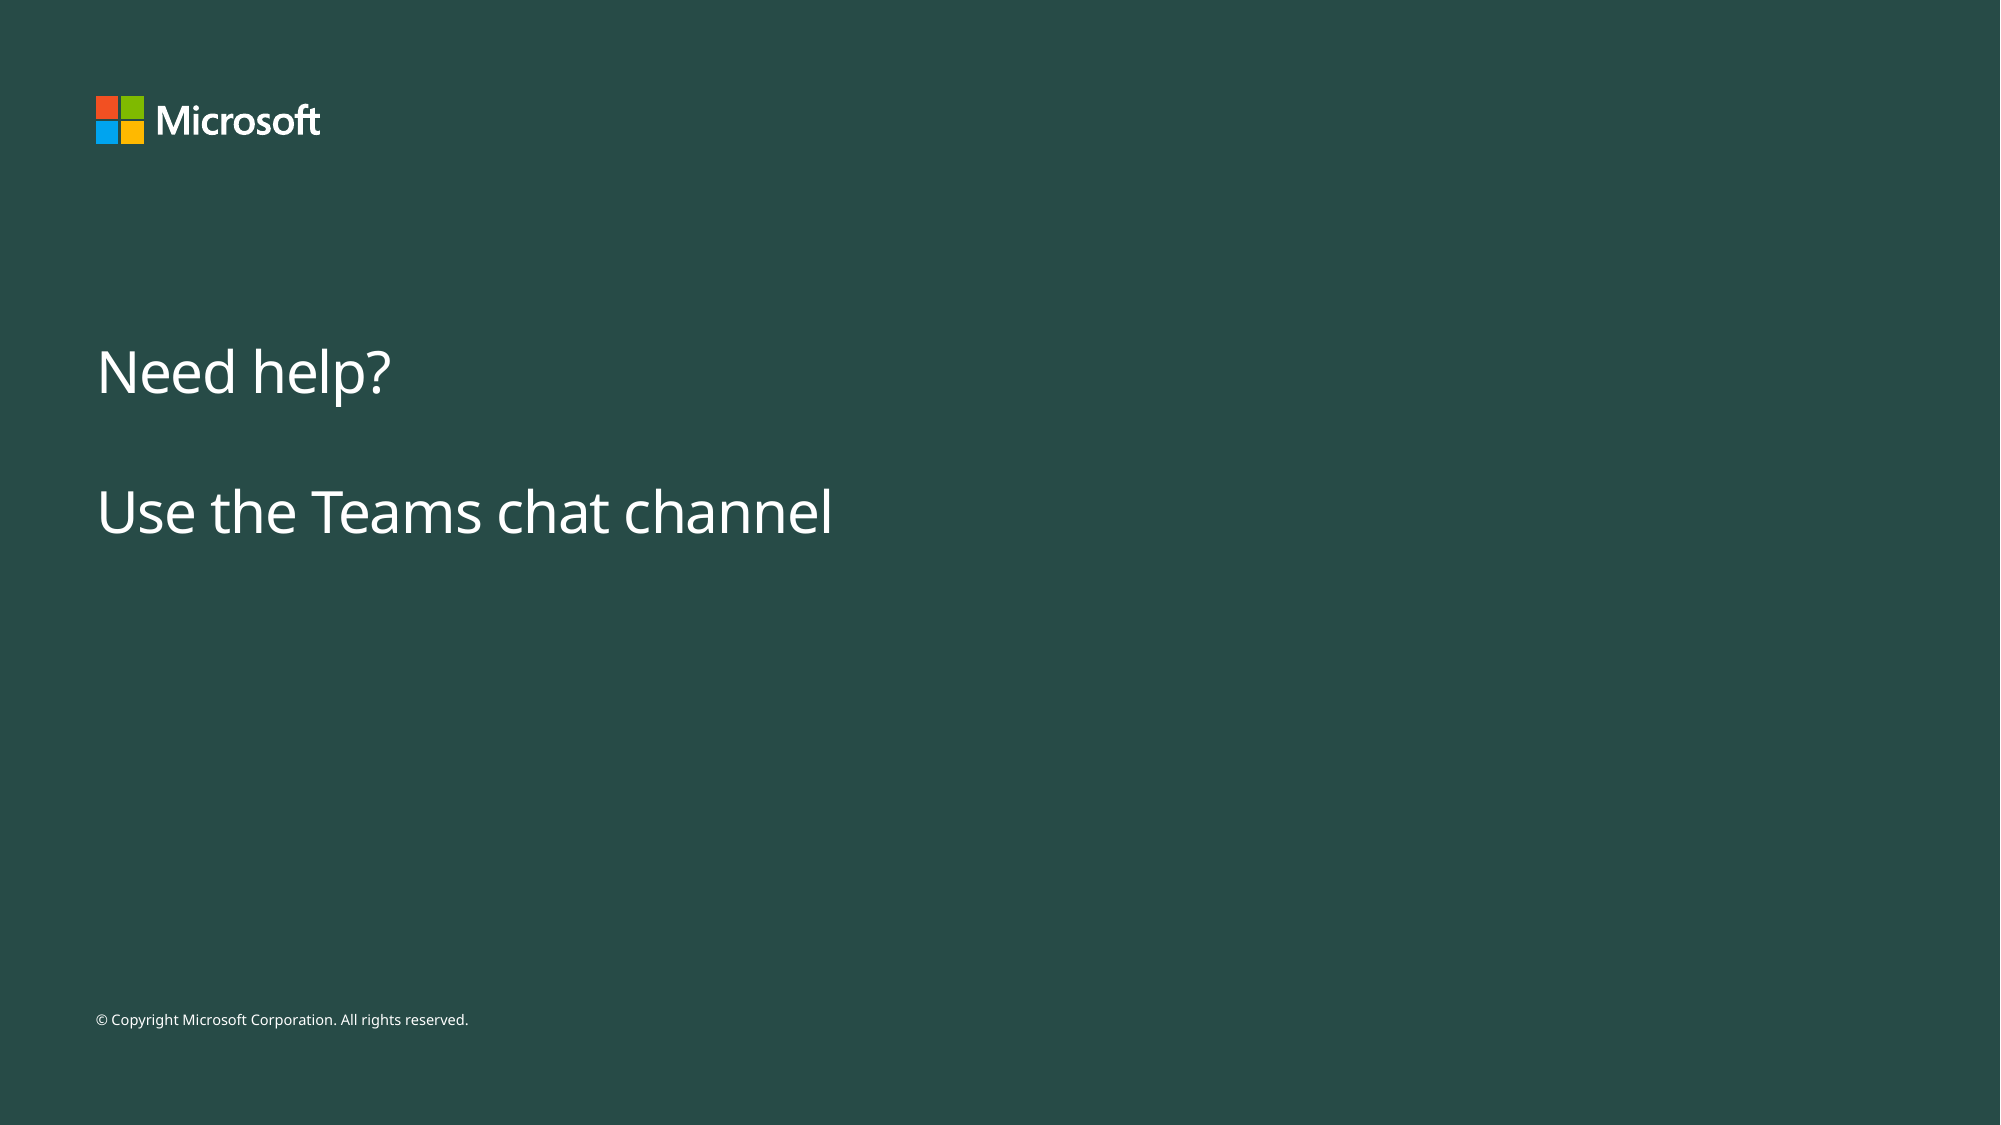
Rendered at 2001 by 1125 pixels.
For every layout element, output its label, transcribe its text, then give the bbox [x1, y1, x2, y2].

text_box Need help? Use the Teams chat channel [81, 327, 1192, 410]
